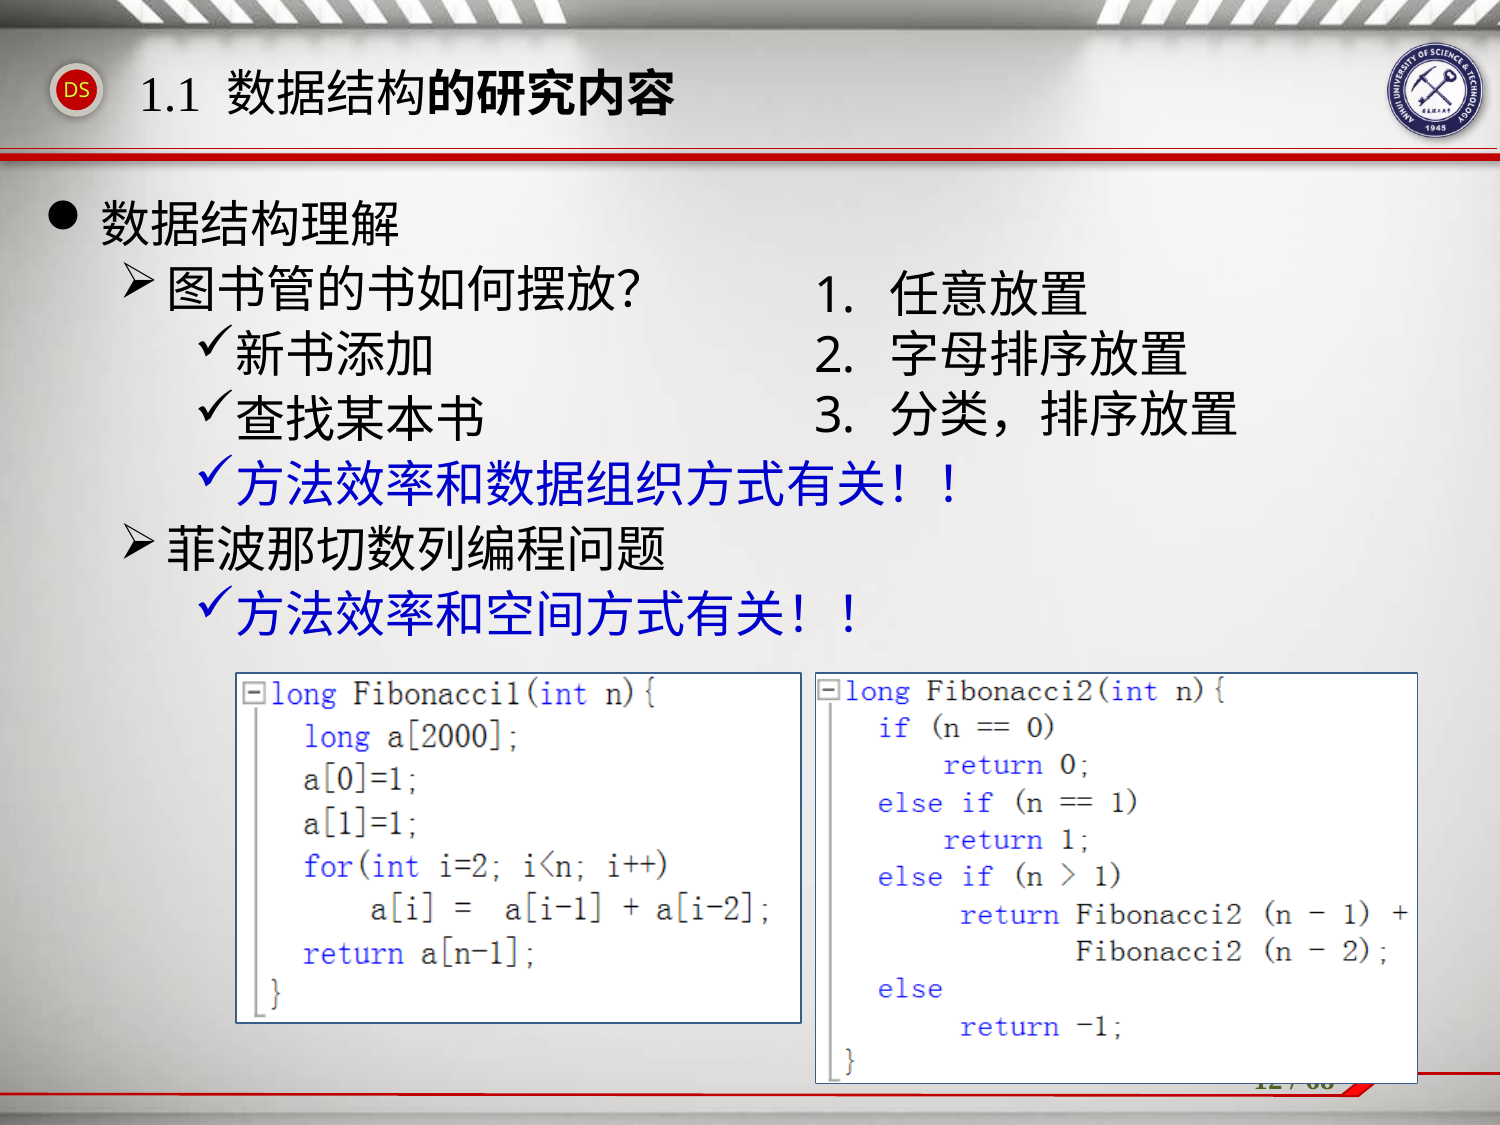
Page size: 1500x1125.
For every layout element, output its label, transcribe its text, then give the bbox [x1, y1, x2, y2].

text_box 任意放置 字母排序放置 分类，排序放置 [799, 255, 1353, 451]
list 数据结构理解 图书管的书如何摆放？ 新书添加 查找某本书 方法效率和数据组织方式有关！！ 菲波那切数列编程问题 方法效率和空间方式有关！！ [29, 184, 1471, 1083]
picture [0, 0, 1500, 153]
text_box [237, 673, 800, 1022]
picture [0, 161, 1500, 1094]
picture [0, 1075, 1500, 1125]
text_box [816, 673, 1417, 1083]
title 1.1 数据结构的研究内容 [123, 44, 1318, 138]
